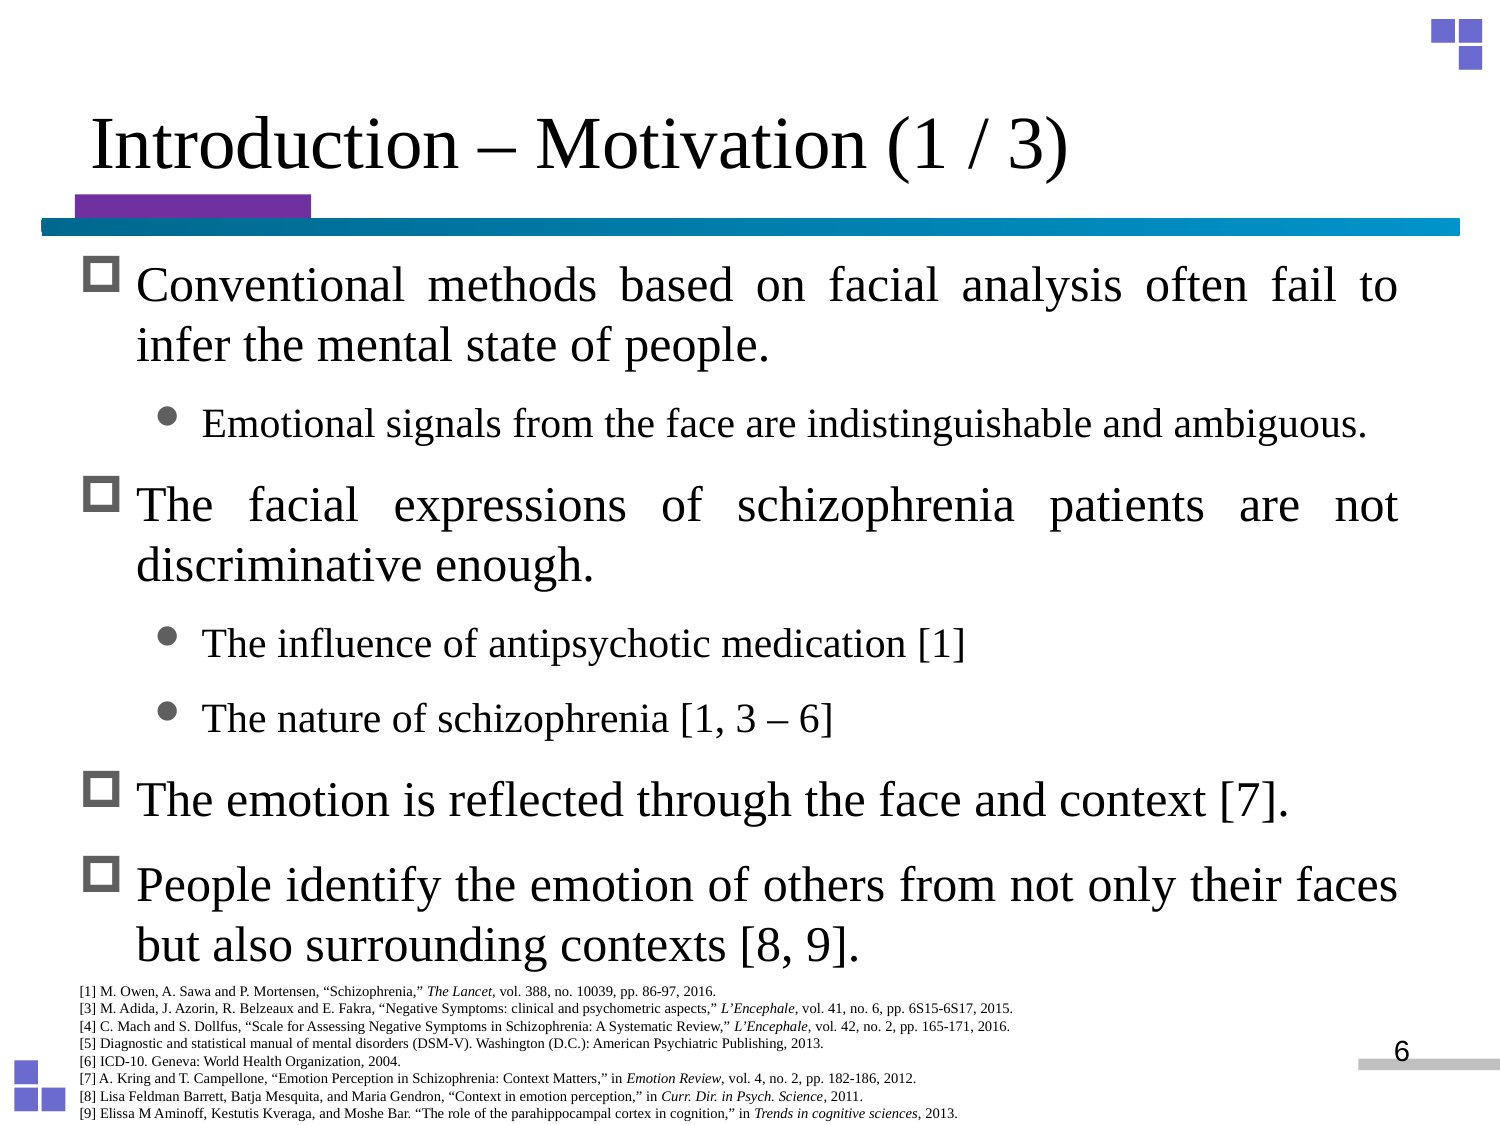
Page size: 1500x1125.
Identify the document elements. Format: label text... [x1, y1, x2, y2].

title Introduction – Motivation (1 / 3) [75, 45, 1425, 233]
slide_number 6 [1074, 1024, 1425, 1103]
text_box [1] M. Owen, A. Sawa and P. Mortensen, “Schizophrenia,” The Lancet, vol. 388, no. 10039, pp. 86-97, 2016. [3] M. Adida, J. Azorin, R. Belzeaux and E. Fakra, “Negative Symptoms: clinical and psychometric aspects,” L’Encephale, vol. 41, no. 6, pp. 6S15-6S17, 2015. [4] C. Mach and S. Dollfus, “Scale for Assessing Negative Symptoms in Schizophrenia: A Systematic Review,” L’Encephale, vol. 42, no. 2, pp. 165-171, 2016. [5] Diagnostic and statistical manual of mental disorders (DSM-V). Washington (D.C.): American Psychiatric Publishing, 2013. [6] ICD-10. Geneva: World Health Organization, 2004. [7] A. Kring and T. Campellone, “Emotion Perception in Schizophrenia: Context Matters,” in Emotion Review, vol. 4, no. 2, pp. 182-186, 2012. [8] Lisa Feldman Barrett, Batja Mesquita, and Maria Gendron, “Context in emotion perception,” in Curr. Dir. in Psych. Science, 2011. [9] Elissa M Aminoff, Kestutis Kveraga, and Moshe Bar. “The role of the parahippocampal cortex in cognition,” in Trends in cognitive sciences, 2013. [64, 974, 1211, 1125]
list Conventional methods based on facial analysis often fail to infer the mental state of people. Emotional signals from the face are indistinguishable and ambiguous. The facial expressions of schizophrenia patients are not discriminative enough. The influence of antipsychotic medication [1] The nature of schizophrenia [1, 3 – 6] The emotion is reflected through the face and context [7]. People identify the emotion of others from not only their faces but also surrounding contexts [8, 9]. [64, 243, 1415, 1024]
